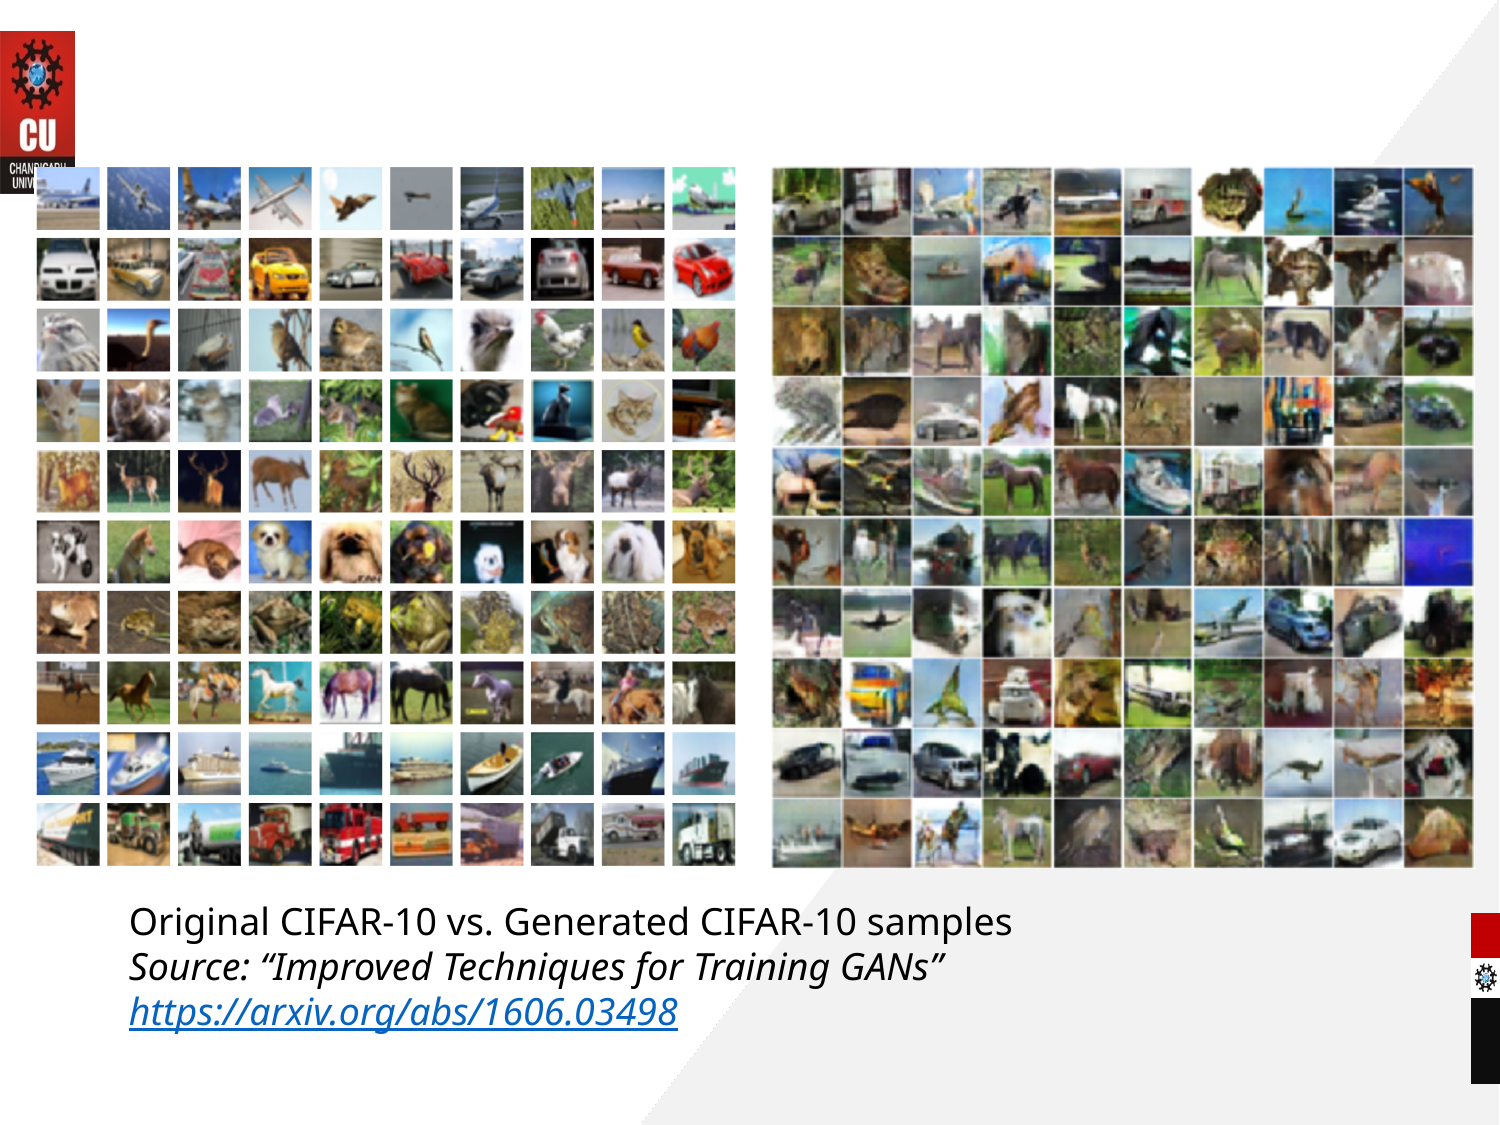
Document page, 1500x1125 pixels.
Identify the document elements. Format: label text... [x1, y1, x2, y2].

picture [0, 0, 1500, 1125]
text_box Original CIFAR-10 vs. Generated CIFAR-10 samples Source: “Improved Techniques for Training GANs” https://arxiv.org/abs/1606.03498 [114, 890, 1417, 1046]
